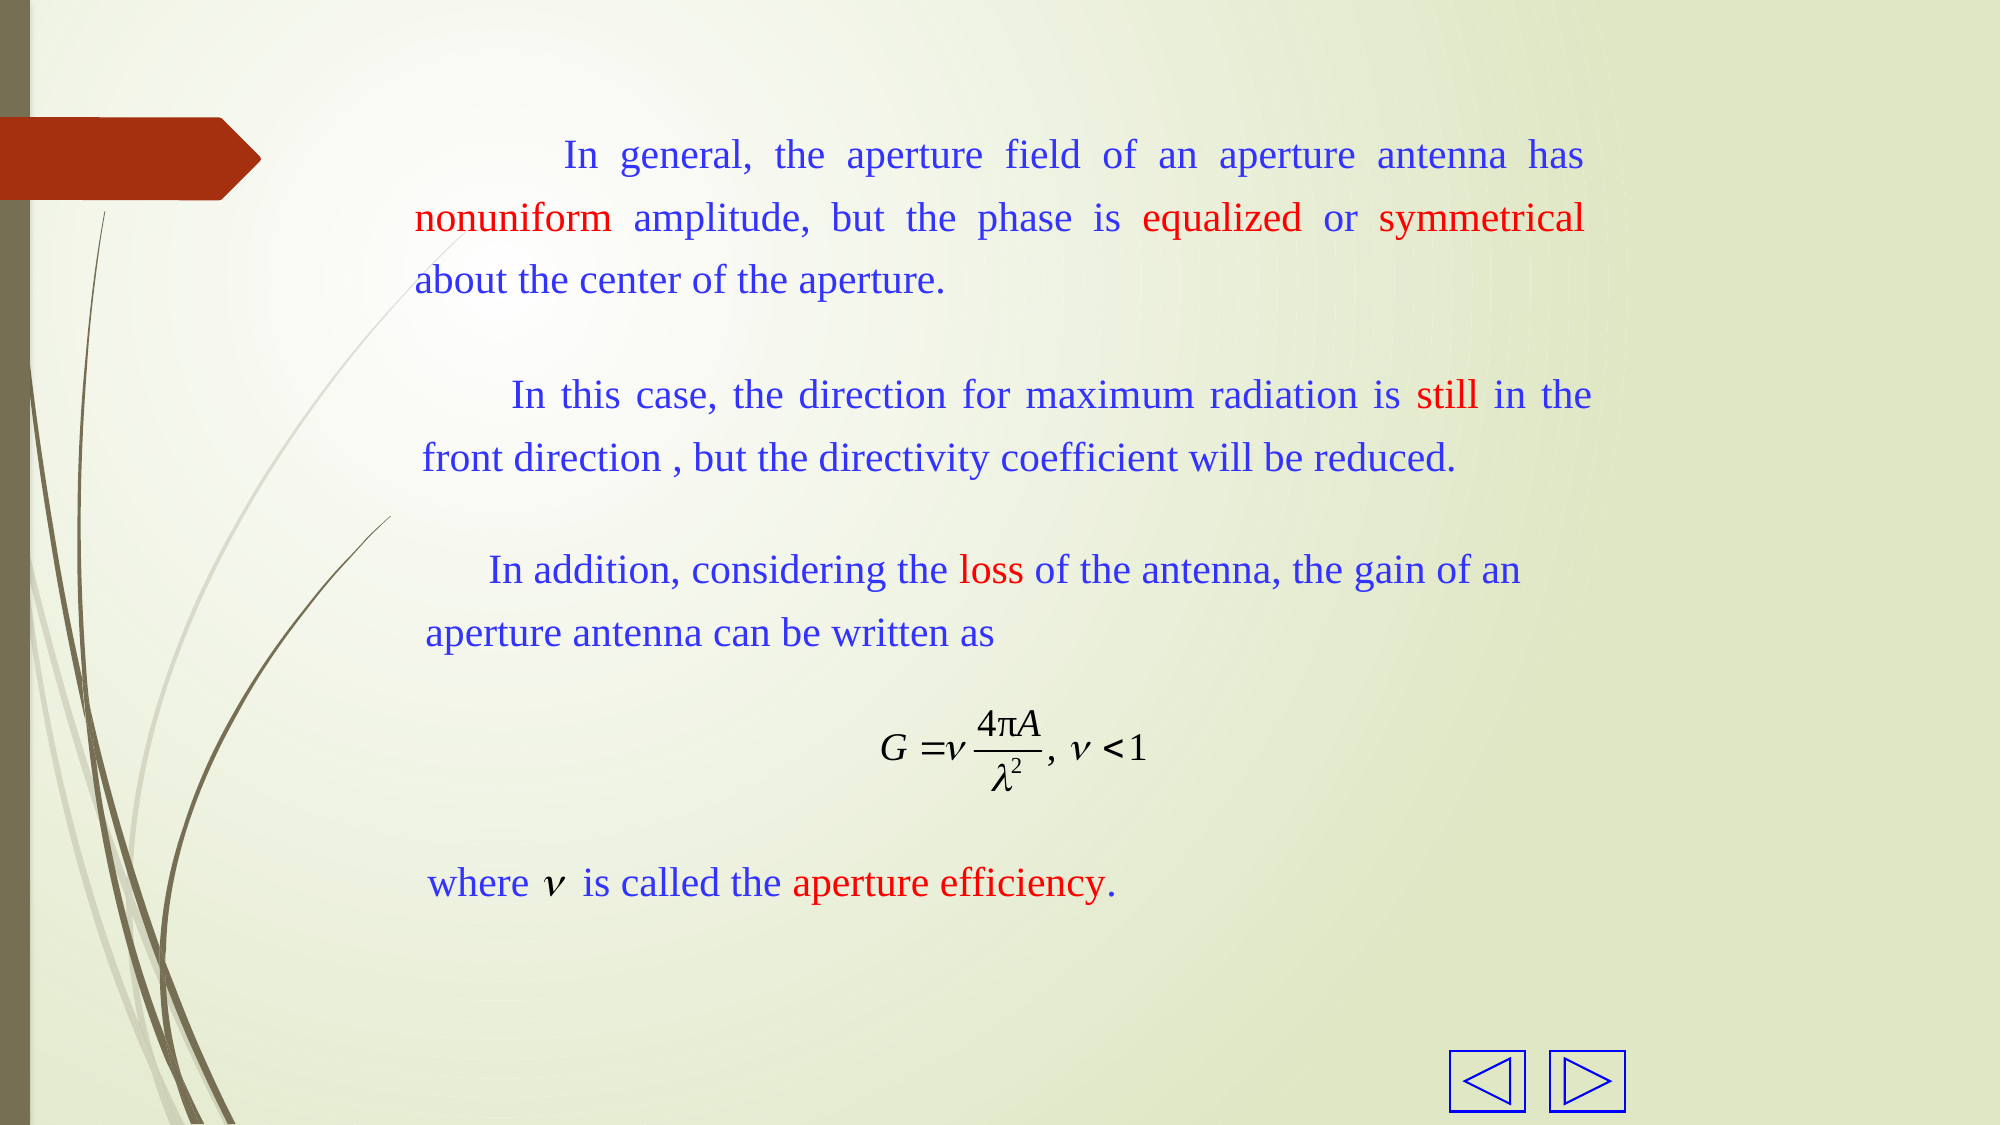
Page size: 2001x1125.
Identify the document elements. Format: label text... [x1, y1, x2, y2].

text_box where  is called the aperture efficiency. [412, 822, 1163, 913]
text_box In this case, the direction for maximum radiation is still in the front direction , but the directivity coefficient will be reduced. [406, 347, 1607, 488]
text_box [874, 698, 1151, 801]
text_box [1449, 1050, 1525, 1112]
text_box In addition, considering the loss of the antenna, the gain of an aperture antenna can be written as [410, 522, 1611, 663]
text_box In general, the aperture field of an aperture antenna has nonuniform amplitude, but the phase is equalized or symmetrical about the center of the aperture. [399, 107, 1600, 310]
text_box [1549, 1050, 1625, 1112]
